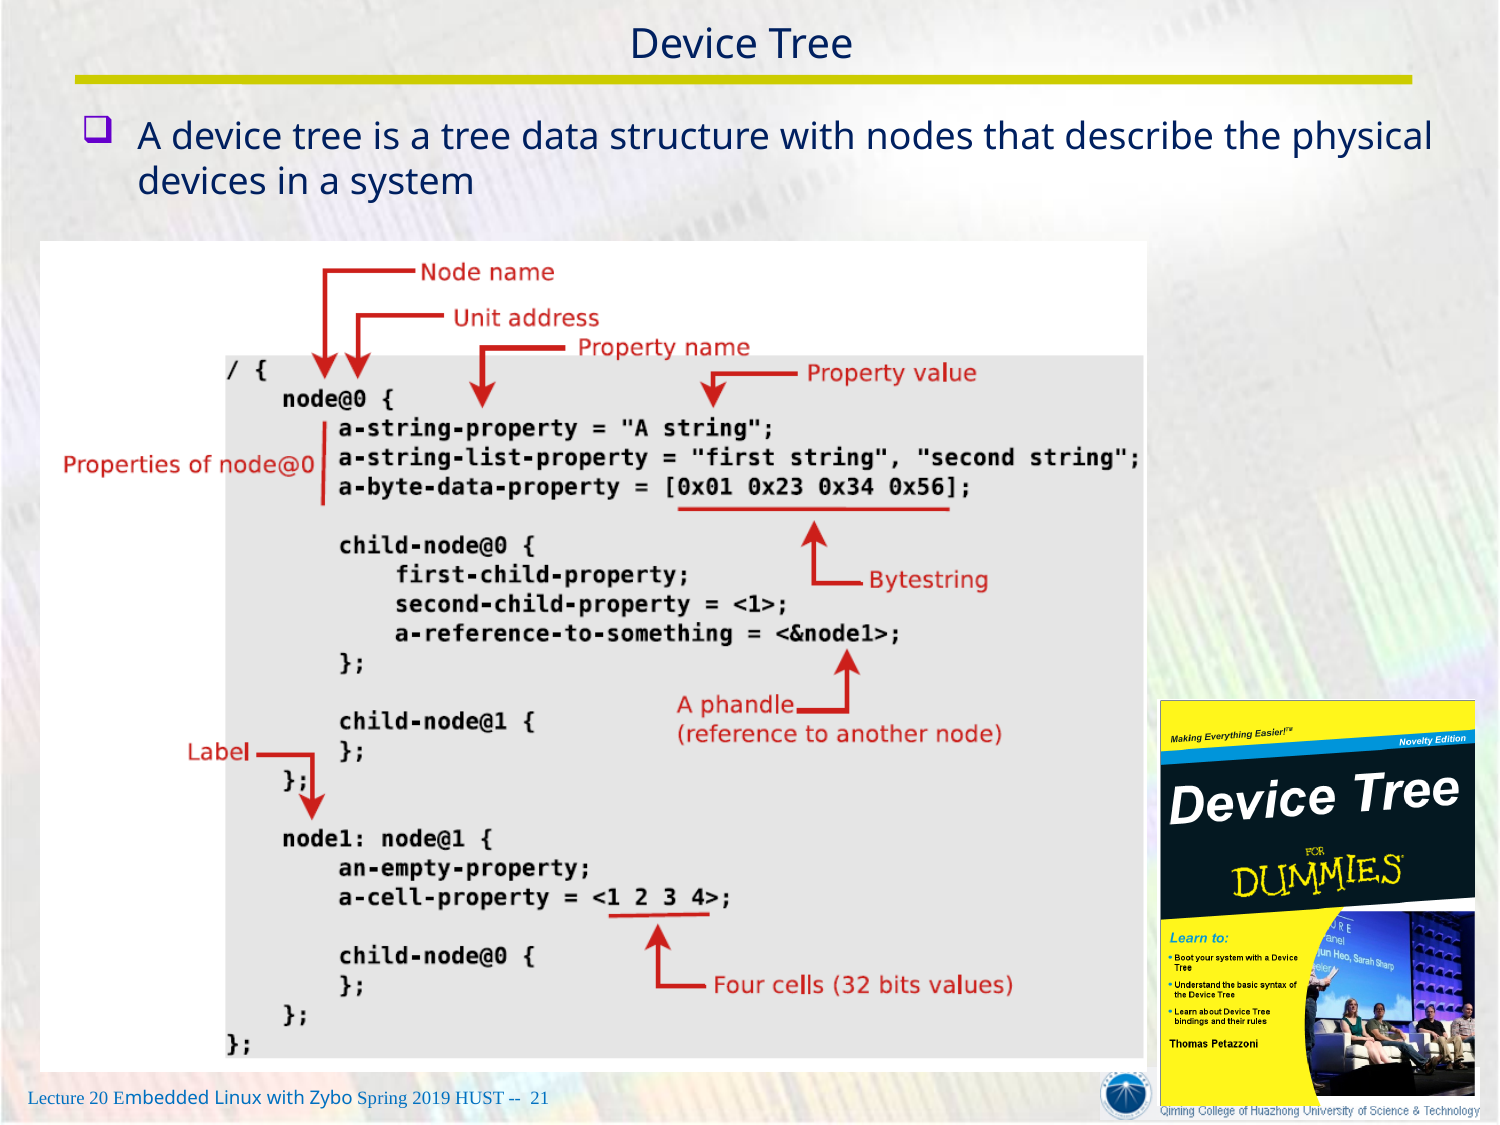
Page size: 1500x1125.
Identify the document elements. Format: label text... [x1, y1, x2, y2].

title Device Tree [28, 17, 1454, 63]
list A device tree is a tree data structure with nodes that describe the physical devices in a system [66, 104, 1454, 700]
picture [0, 0, 1500, 1125]
